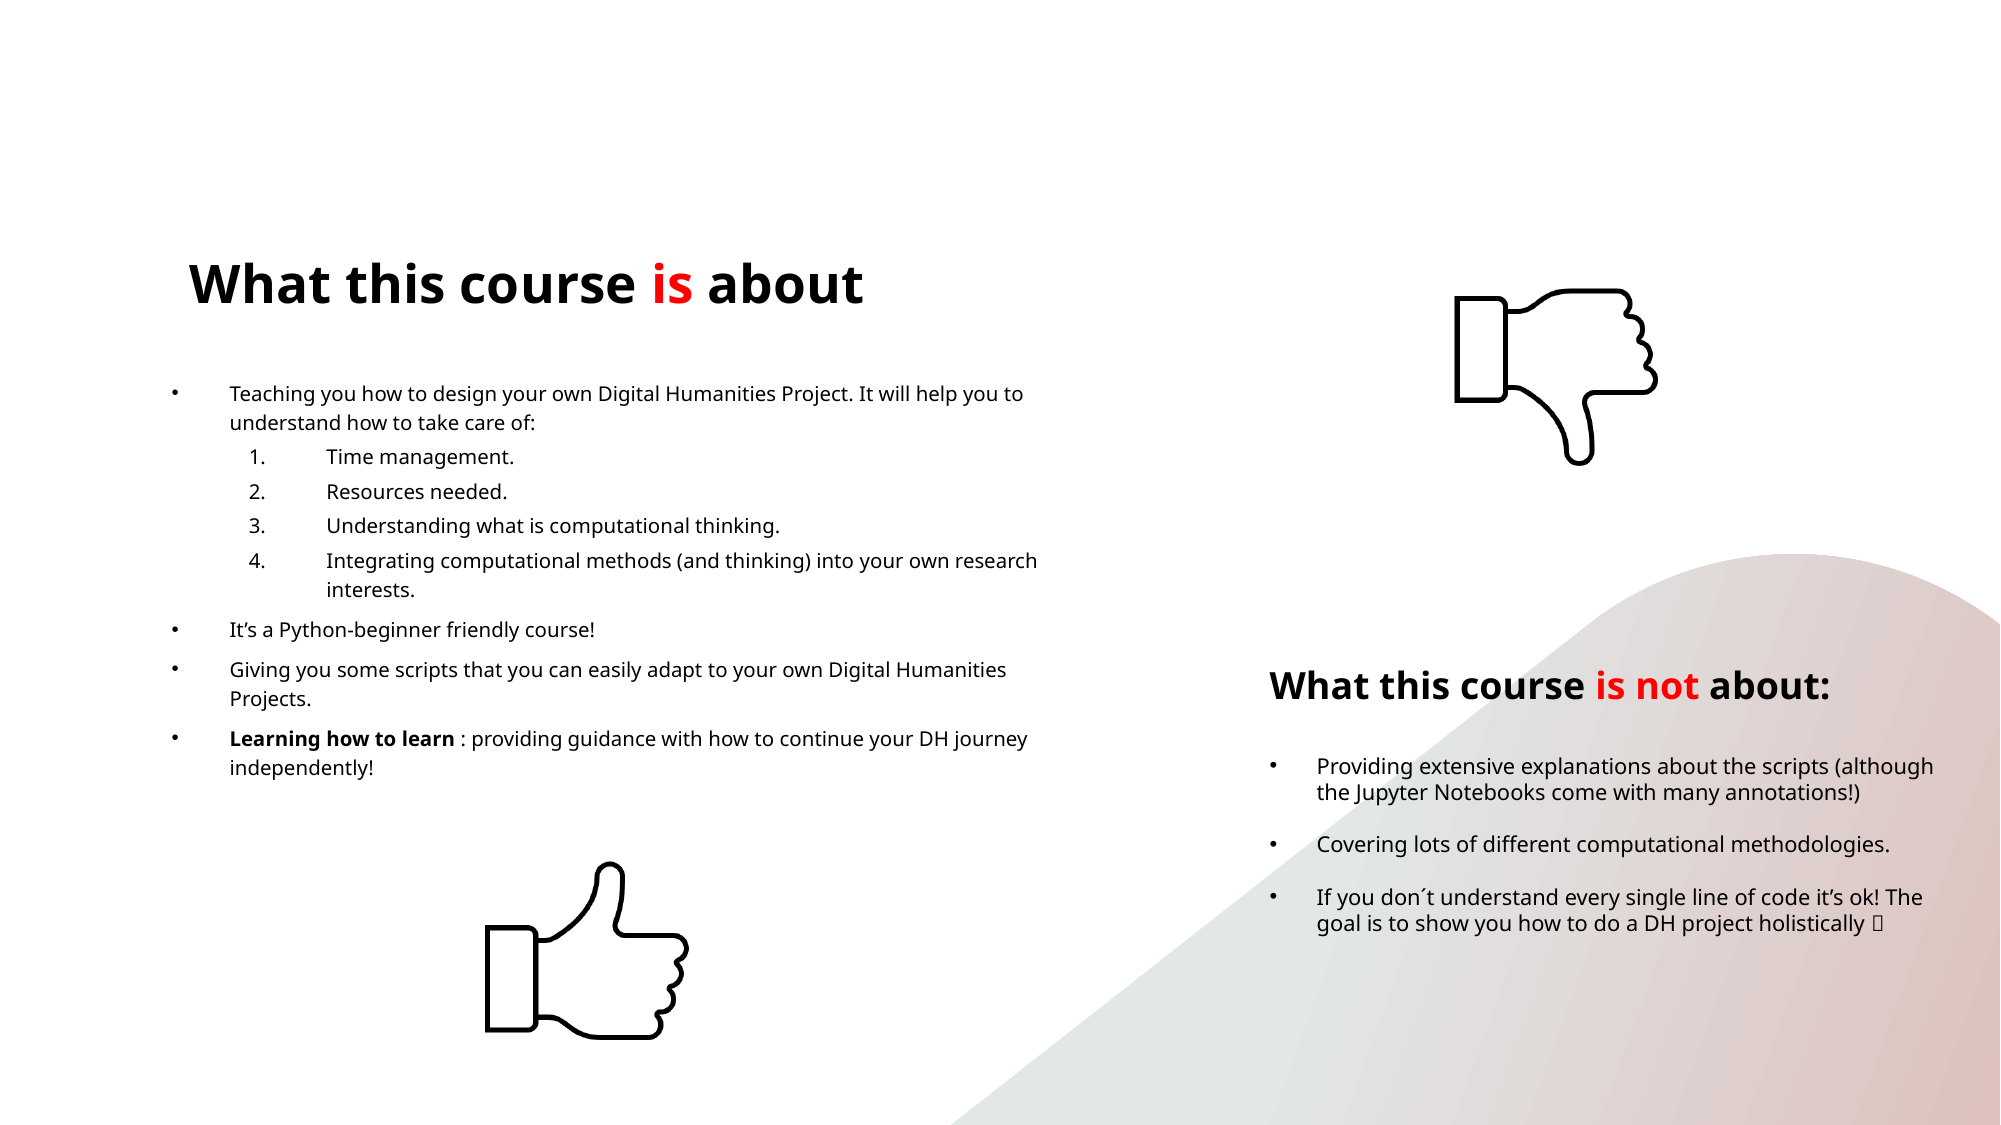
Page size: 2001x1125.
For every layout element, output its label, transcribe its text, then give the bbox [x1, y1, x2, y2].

subtitle Teaching you how to design your own Digital Humanities Project. It will help you to understand how to take care of: Time management. Resources needed. Understanding what is computational thinking. Integrating computational methods (and thinking) into your own research interests. It’s a Python-beginner friendly course! Giving you some scripts that you can easily adapt to your own Digital Humanities Projects. Learning how to learn : providing guidance with how to continue your DH journey independently! [156, 368, 1062, 793]
text_box What this course is not about: Providing extensive explanations about the scripts (although the Jupyter Notebooks come with many annotations!) Covering lots of different computational methodologies. If you don´t understand every single line of code it’s ok! The goal is to show you how to do a DH project holistically  [1254, 654, 1972, 944]
picture [1434, 255, 1678, 499]
picture [464, 828, 709, 1073]
title What this course is about [174, 184, 899, 322]
